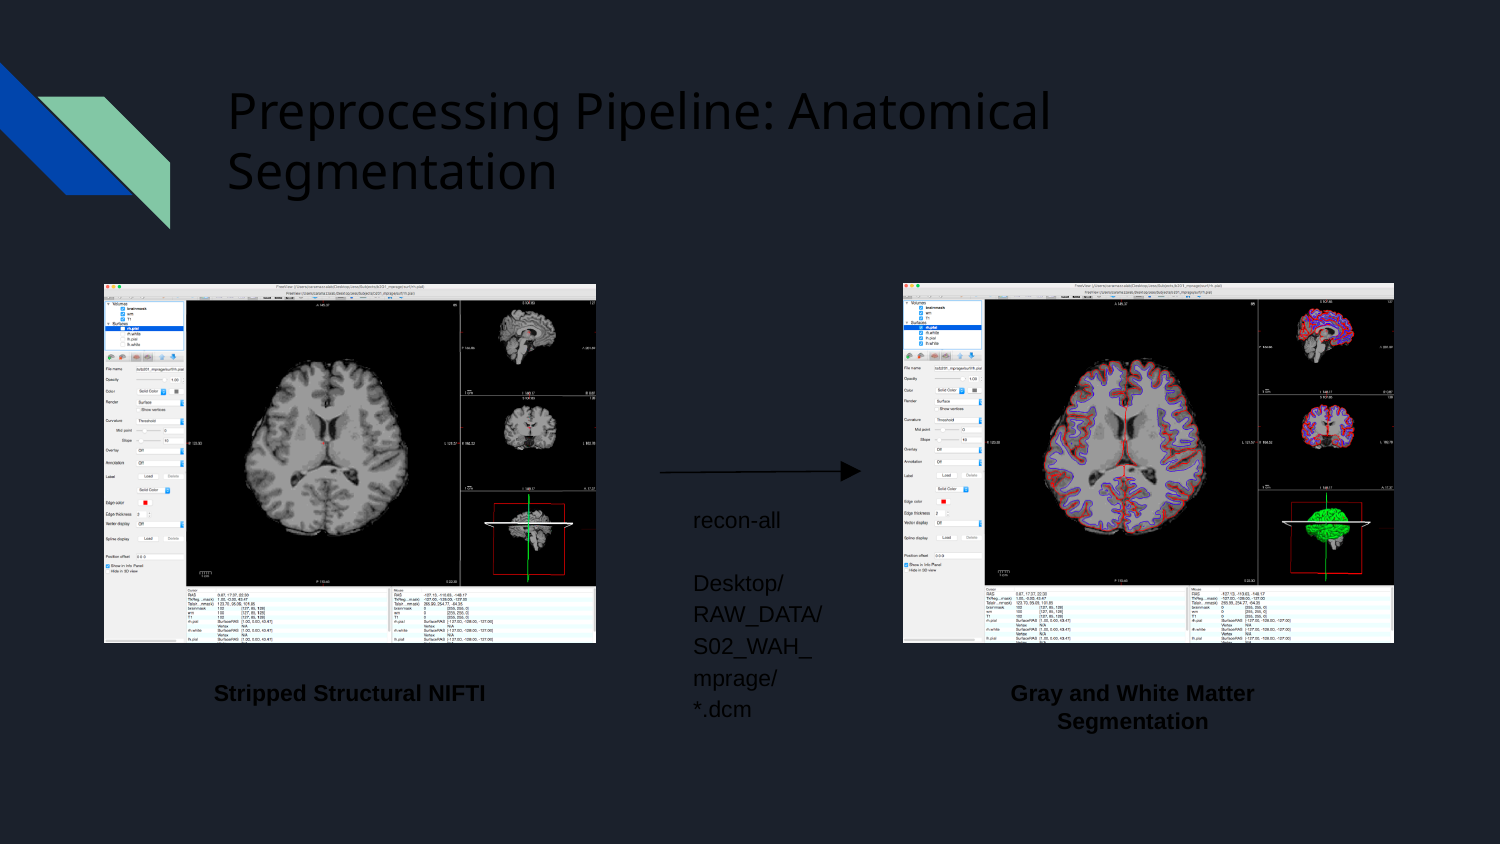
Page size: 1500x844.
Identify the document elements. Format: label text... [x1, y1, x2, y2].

picture [104, 283, 596, 643]
text_box recon-all Desktop/RAW_DATA/S02_WAH_mprage/*.dcm [678, 480, 844, 746]
text_box Gray and White Matter Segmentation [975, 663, 1291, 730]
picture [903, 283, 1395, 644]
text_box Stripped Structural NIFTI [192, 663, 508, 730]
title Preprocessing Pipeline: Anatomical Segmentation [212, 64, 1368, 215]
